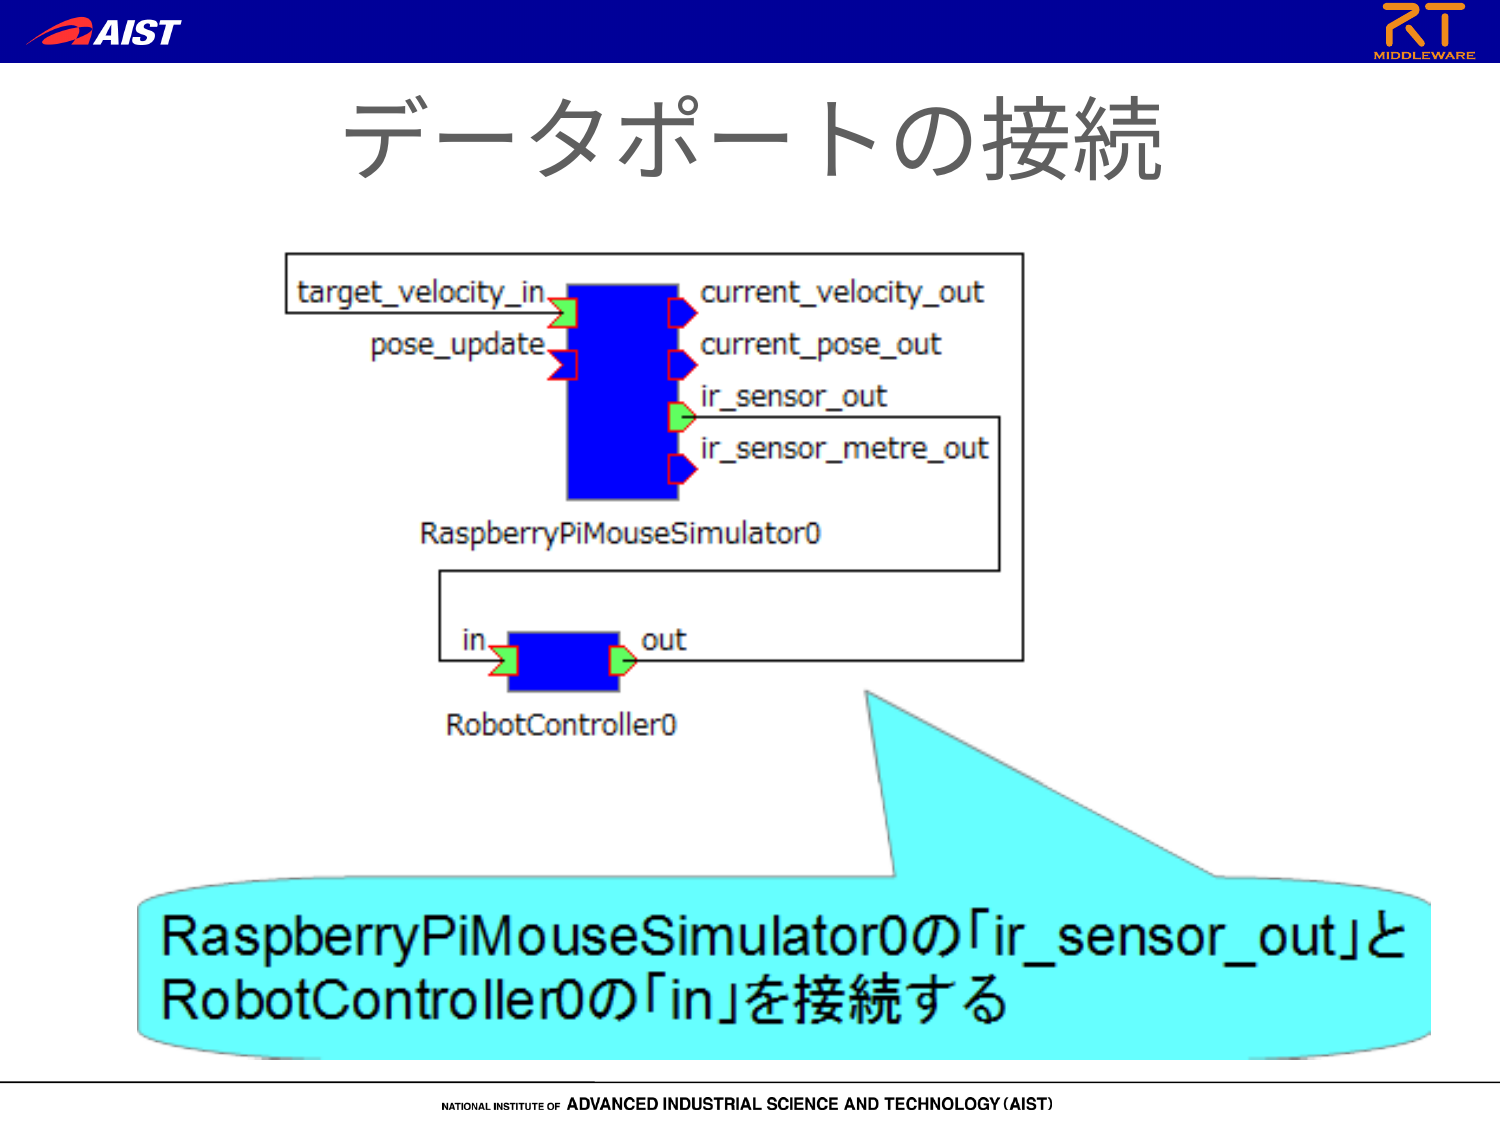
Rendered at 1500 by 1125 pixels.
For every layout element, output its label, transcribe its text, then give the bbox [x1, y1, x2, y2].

title データポートの接続 [29, 66, 1474, 208]
picture [442, 1097, 1052, 1110]
picture [136, 206, 1431, 1060]
picture [0, 0, 1500, 63]
